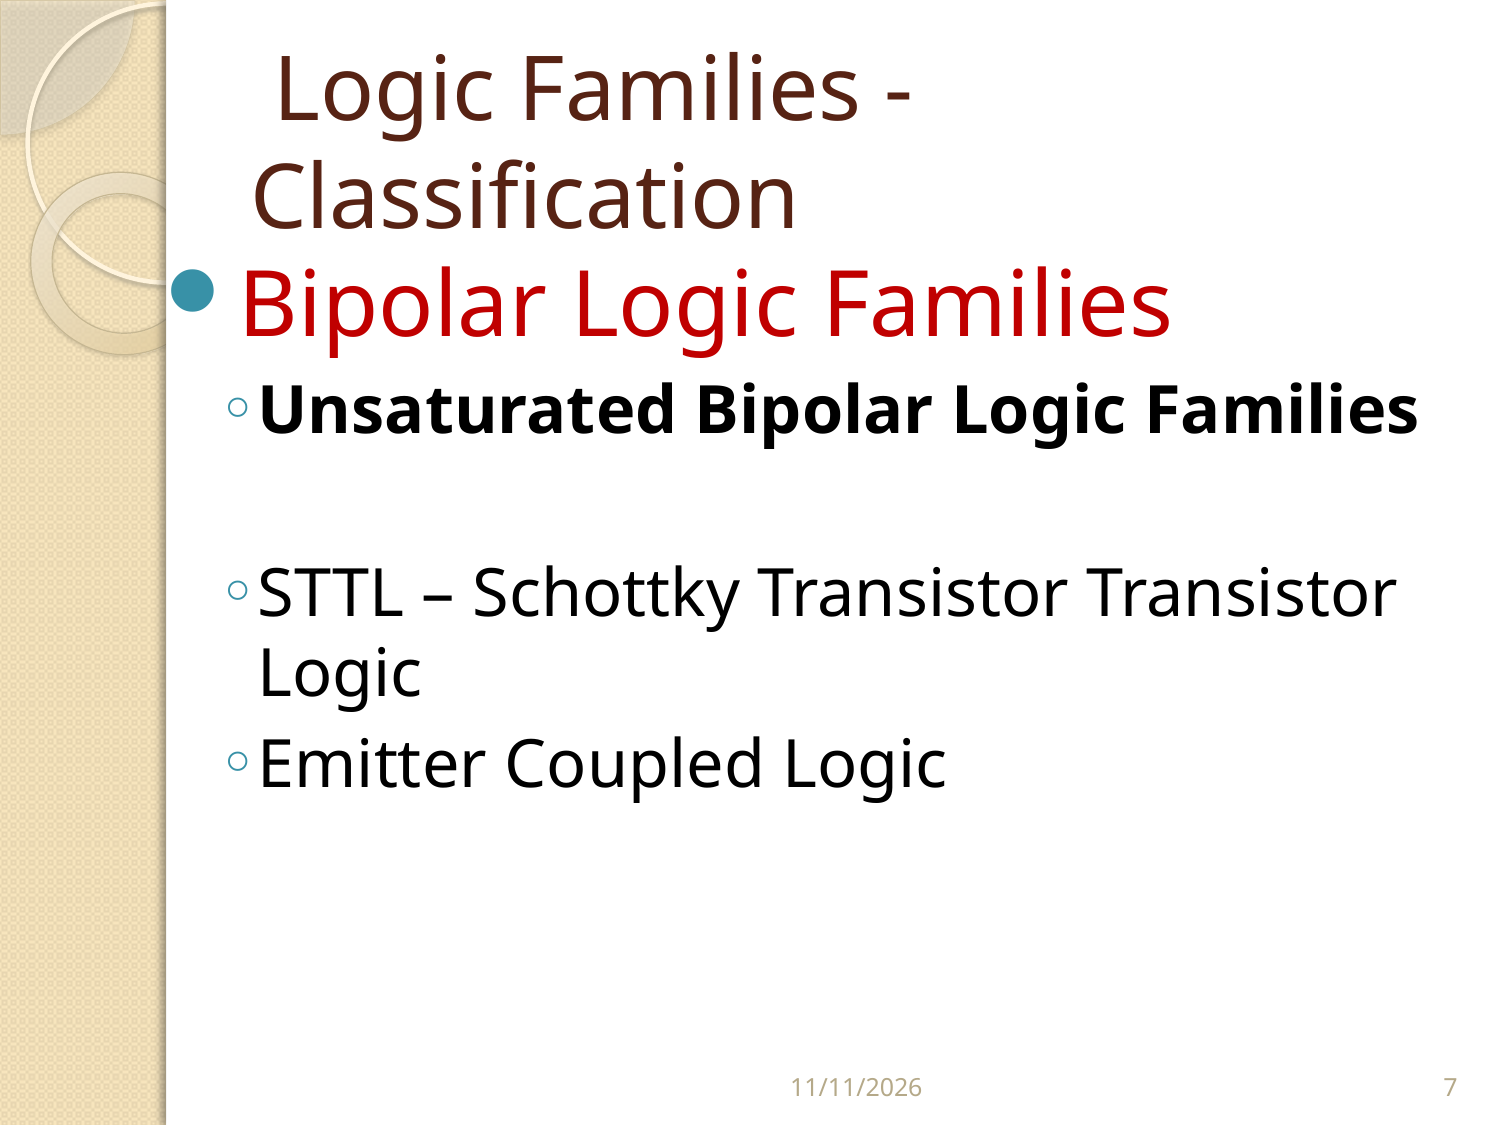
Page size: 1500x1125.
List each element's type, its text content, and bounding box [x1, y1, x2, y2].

slide_number 7 [1413, 1034, 1488, 1113]
list Bipolar Logic Families Unsaturated Bipolar Logic Families STTL – Schottky Transistor Transistor Logic Emitter Coupled Logic [137, 237, 1466, 1025]
title Logic Families - Classification [235, 45, 1466, 233]
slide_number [587, 1034, 938, 1113]
